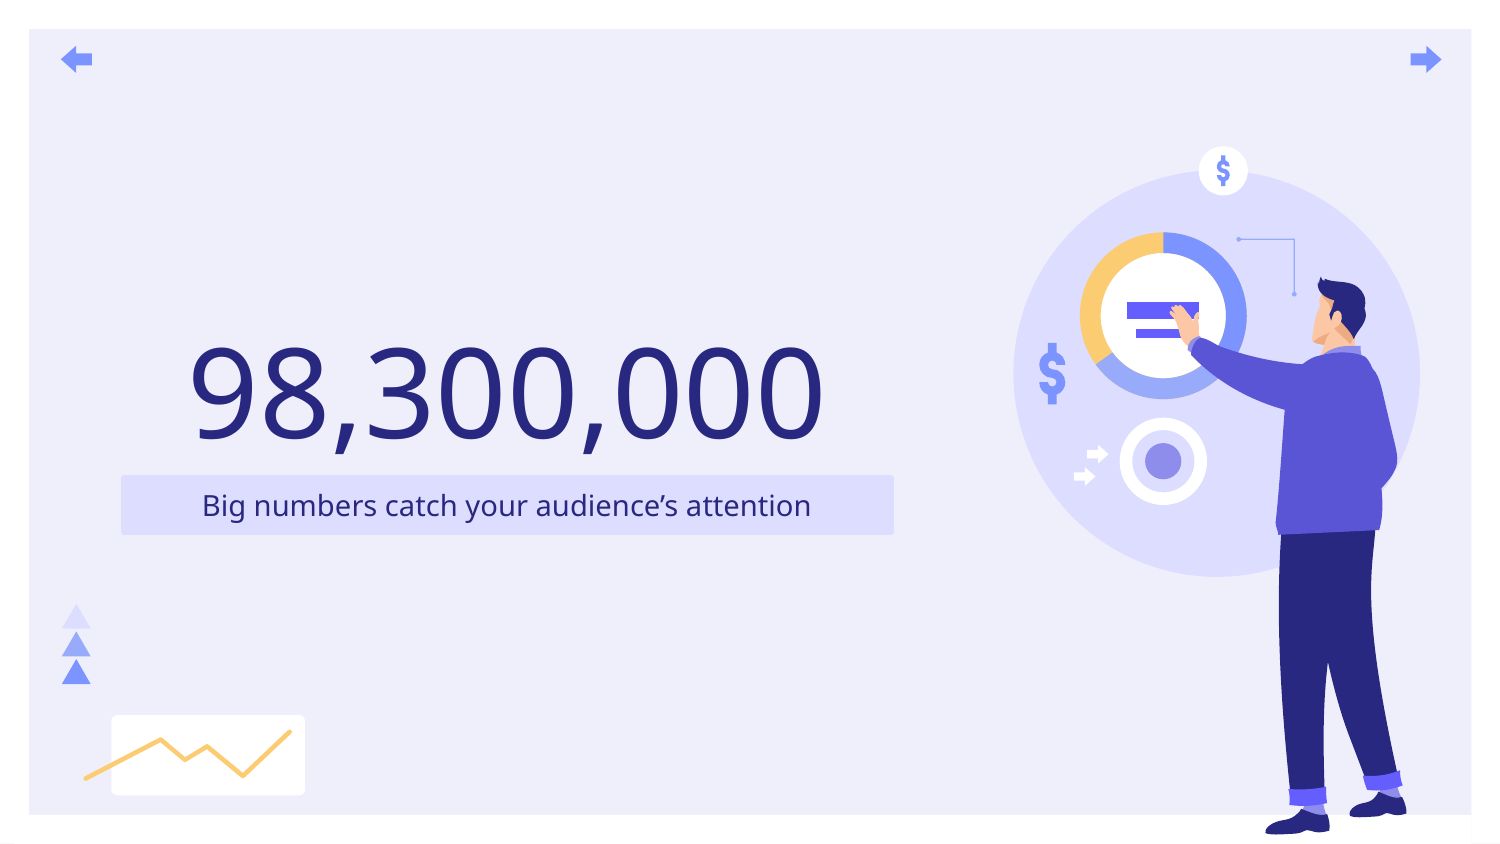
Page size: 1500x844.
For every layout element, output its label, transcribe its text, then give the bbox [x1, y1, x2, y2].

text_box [1013, 145, 1421, 835]
text_box [1410, 45, 1442, 73]
title 98,300,000 [123, 311, 891, 475]
subtitle Big numbers catch your audience’s attention [121, 475, 894, 535]
text_box [60, 45, 92, 73]
